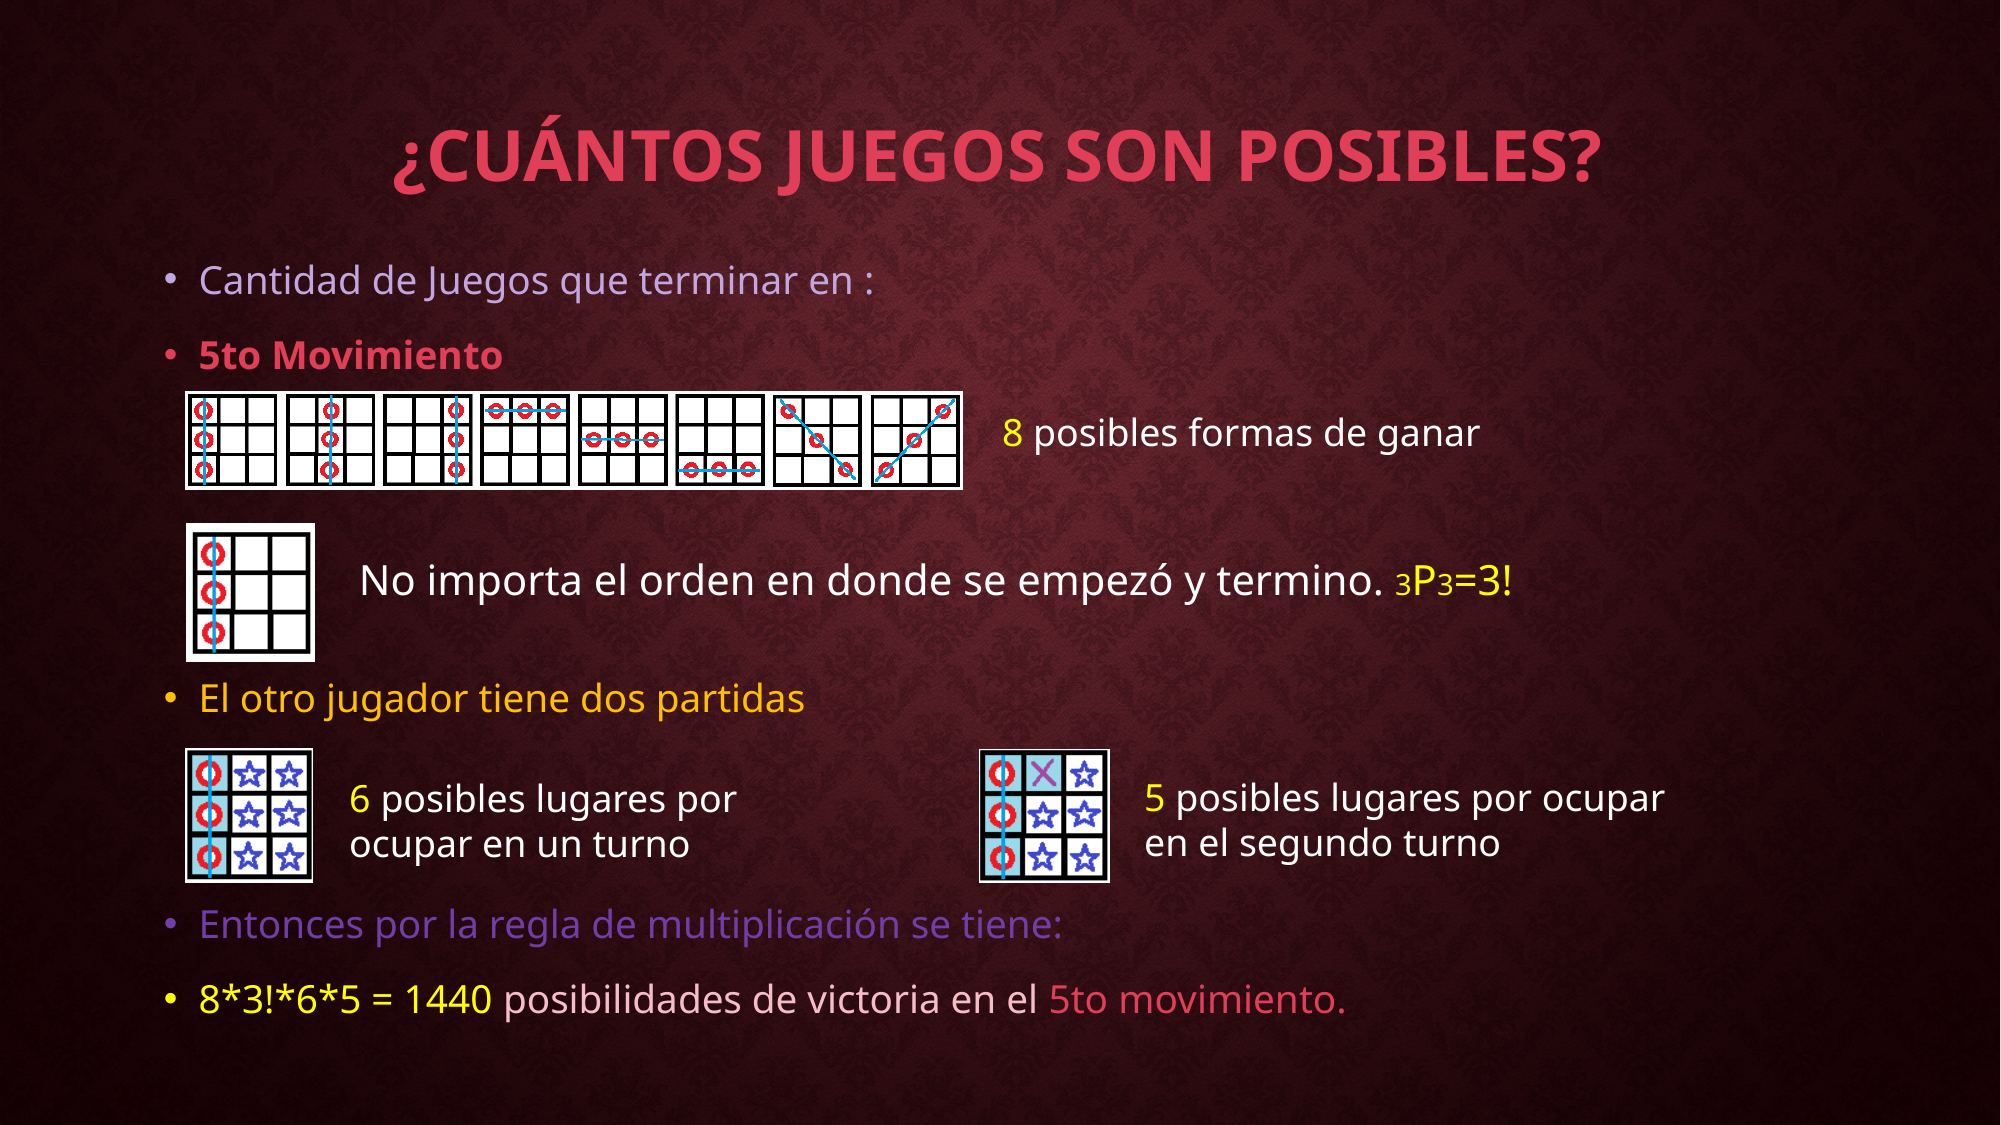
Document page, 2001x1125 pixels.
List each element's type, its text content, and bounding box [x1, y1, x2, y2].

picture [979, 748, 1110, 883]
picture [185, 523, 316, 662]
text_box 6 posibles lugares por ocupar en un turno [334, 767, 785, 873]
text_box No importa el orden en donde se empezó y termino. 3P3=3! [334, 546, 1593, 611]
text_box 8 posibles formas de ganar [987, 401, 1557, 461]
text_box 5 posibles lugares por ocupar en el segundo turno [1129, 766, 1723, 872]
picture [184, 390, 964, 491]
list Cantidad de Juegos que terminar en : 5to Movimiento El otro jugador tiene dos partidas Entonces por la regla de multiplicación se tiene: 8*3!*6*5 = 1440 posibilidades de victoria en el 5to movimiento. [148, 238, 1848, 1036]
title ¿Cuántos Juegos son posibles? [148, 63, 1848, 238]
picture [184, 748, 313, 883]
